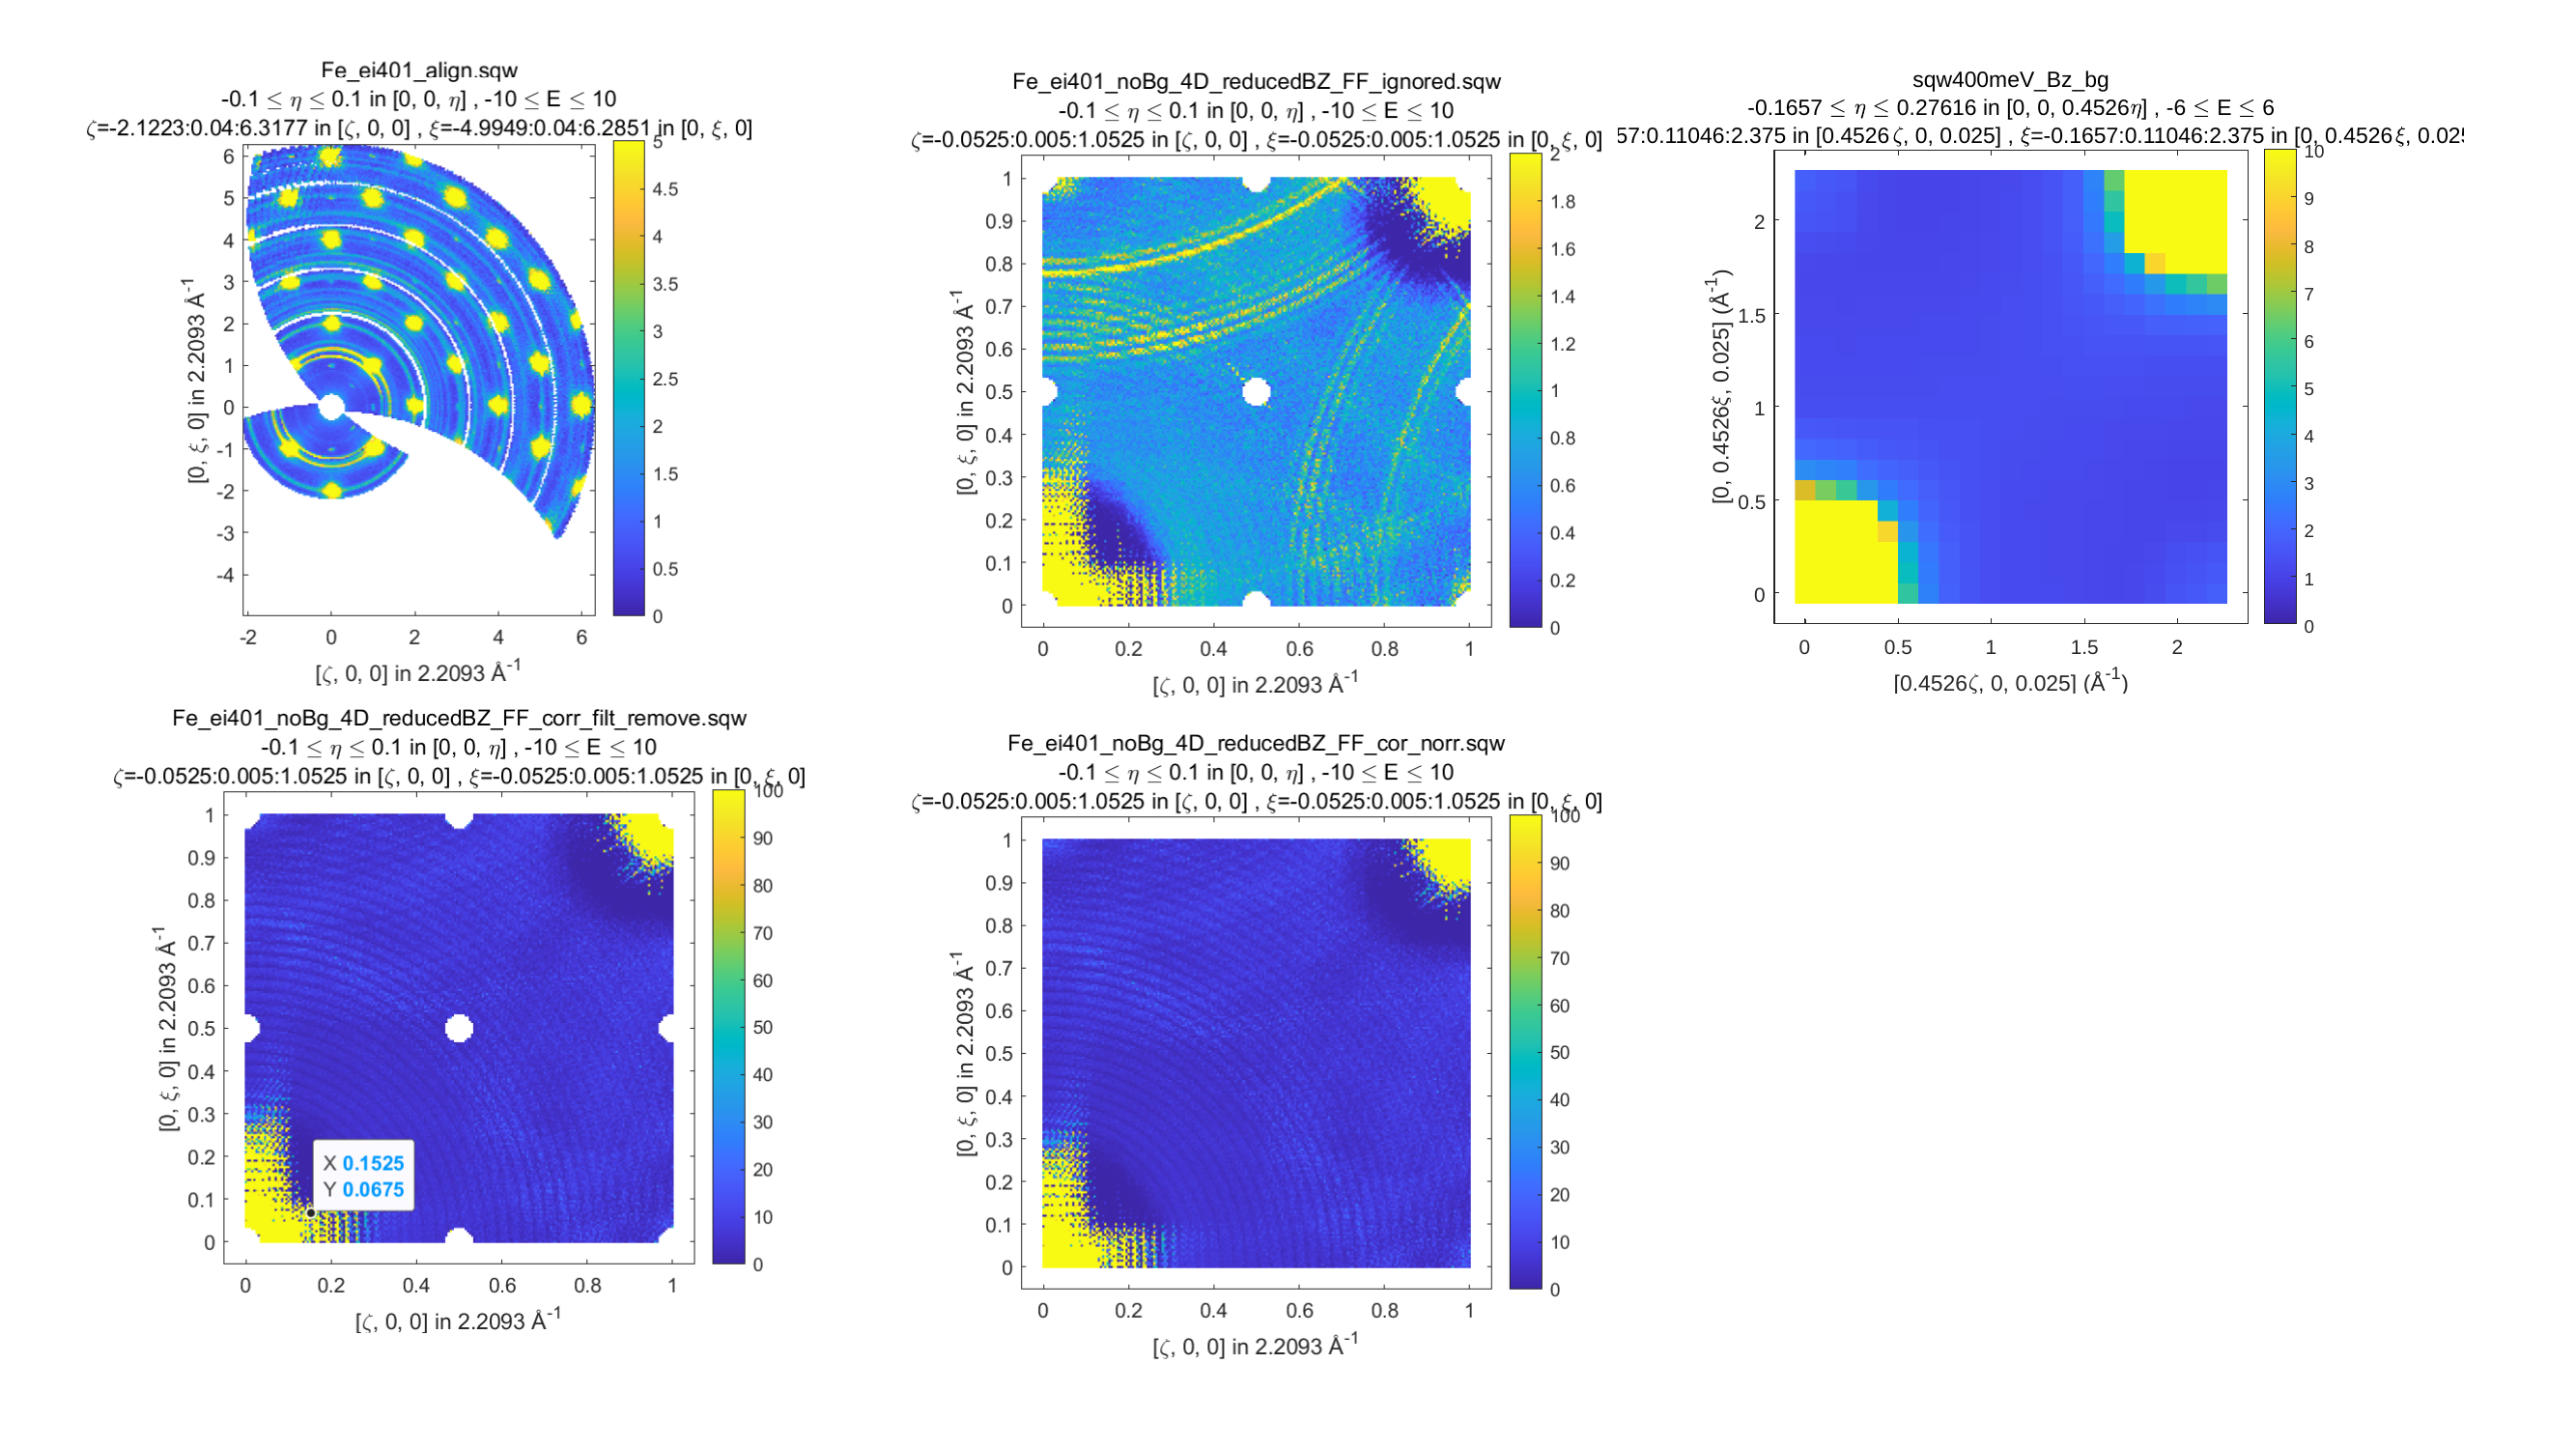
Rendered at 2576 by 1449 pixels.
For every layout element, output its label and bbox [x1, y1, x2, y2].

picture [67, 698, 1711, 1359]
picture [26, 50, 2465, 697]
